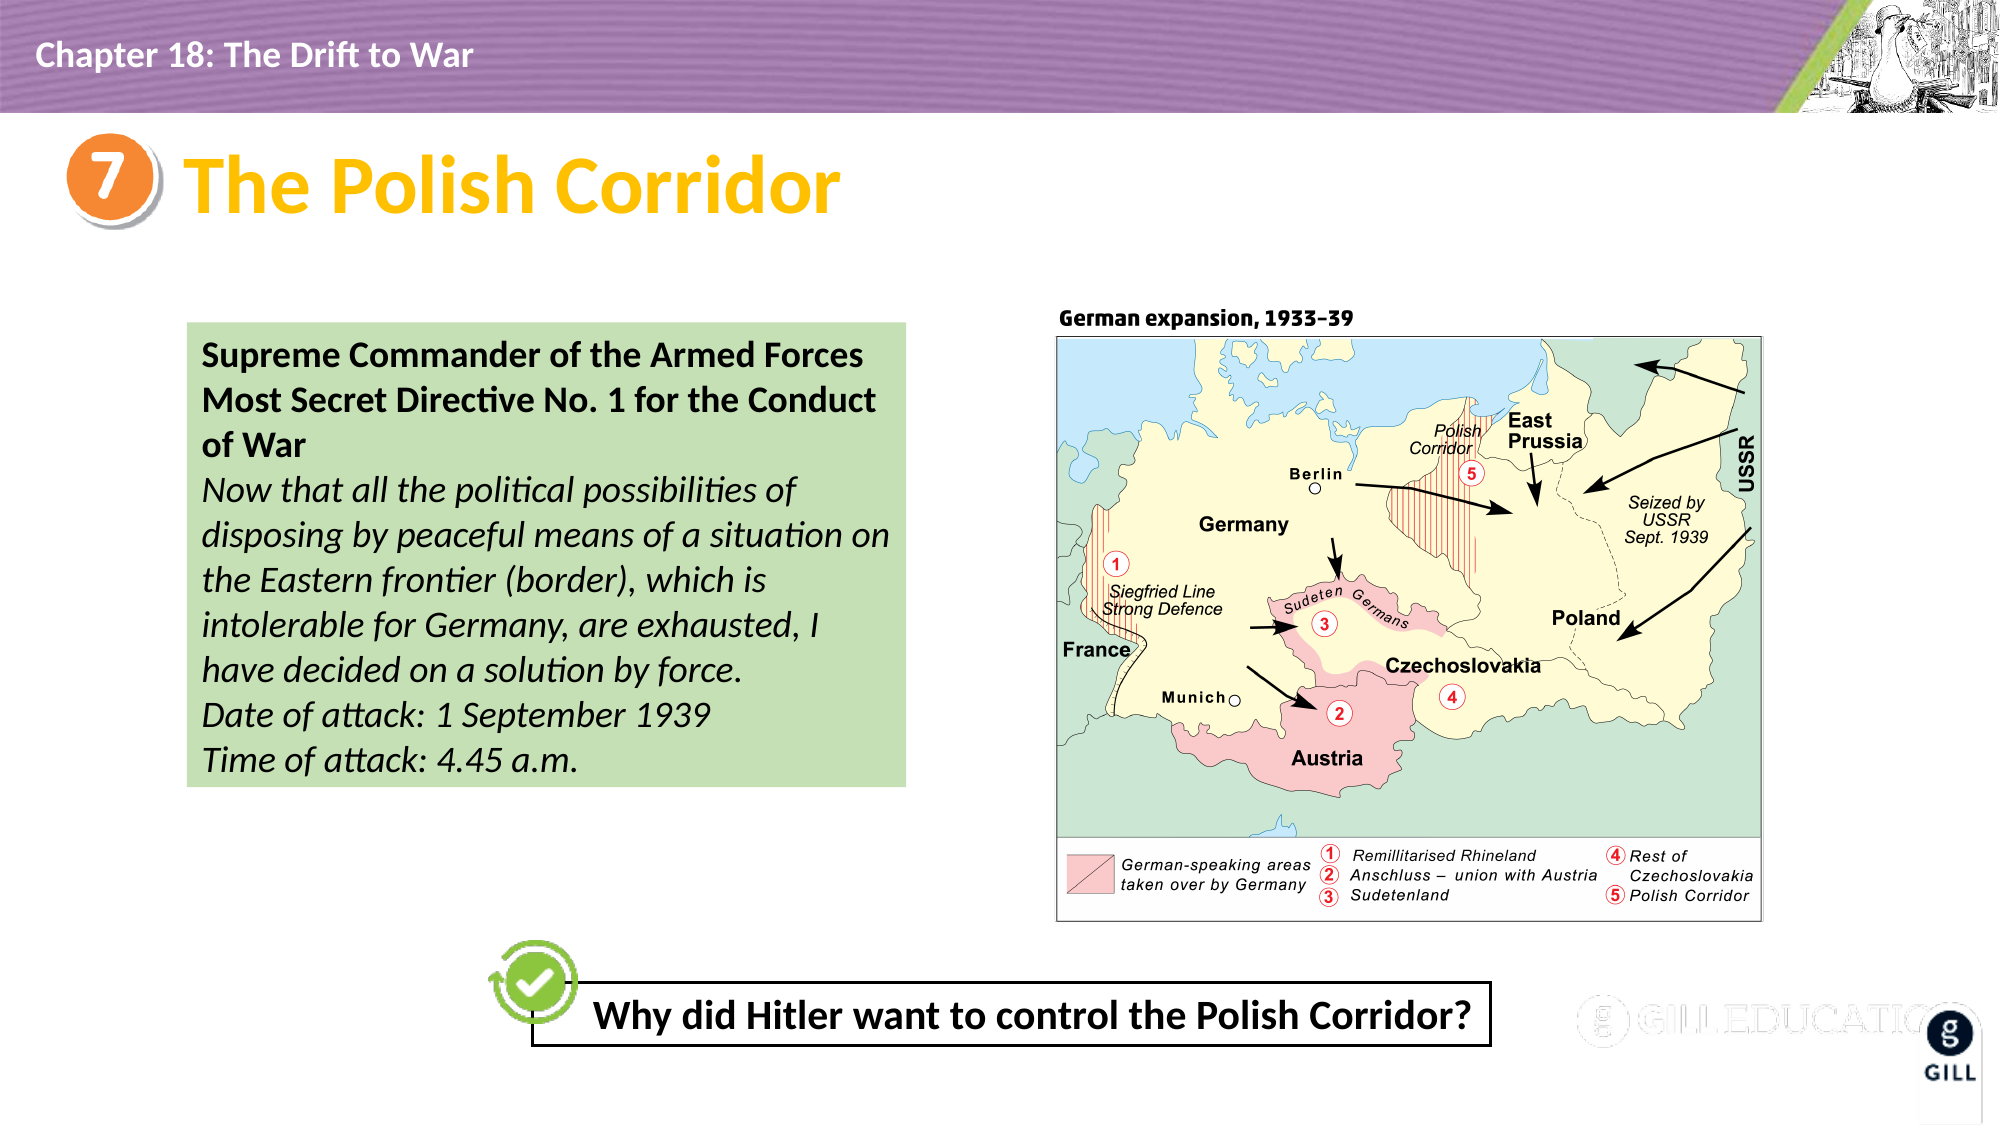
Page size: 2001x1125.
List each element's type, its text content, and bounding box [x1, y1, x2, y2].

picture [0, 0, 2000, 113]
text_box Supreme Commander of the Armed Forces Most Secret Directive No. 1 for the Conduct of War Now that all the political possibilities of disposing by peaceful means of a situation on the Eastern frontier (border), which is intolerable for Germany, are exhausted, I have decided on a solution by force. Date of attack: 1 September 1939 Time of attack: 4.45 a.m. [186, 322, 907, 788]
picture [1027, 291, 2001, 1125]
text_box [488, 940, 1503, 1046]
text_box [59, 123, 2000, 240]
